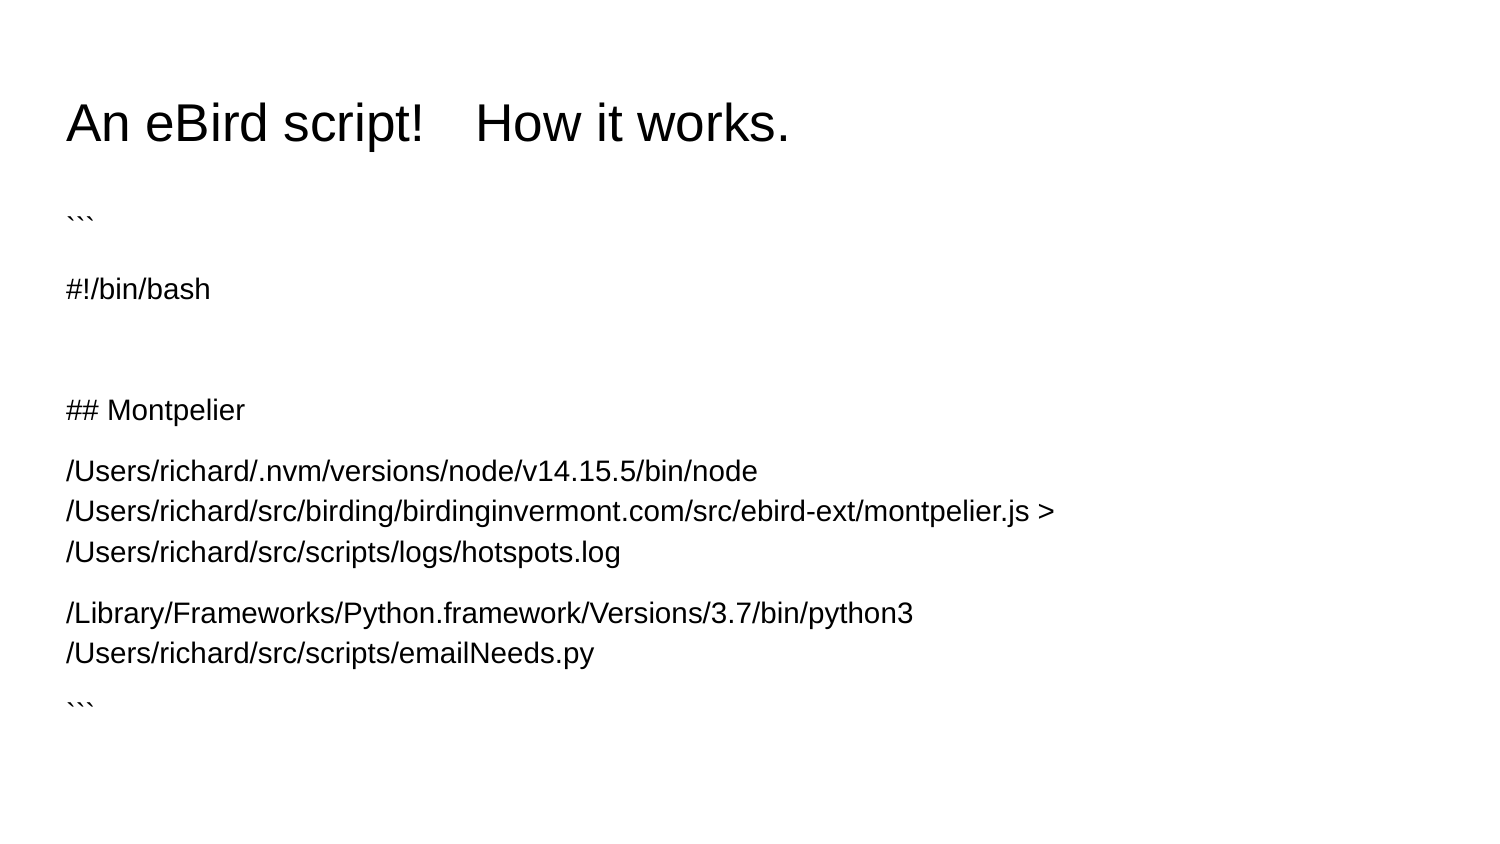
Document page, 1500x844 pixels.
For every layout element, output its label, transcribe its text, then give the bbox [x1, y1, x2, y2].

list ``` #!/bin/bash ## Montpelier /Users/richard/.nvm/versions/node/v14.15.5/bin/node /Users/richard/src/birding/birdinginvermont.com/src/ebird-ext/montpelier.js > /Users/richard/src/scripts/logs/hotspots.log /Library/Frameworks/Python.framework/Versions/3.7/bin/python3 /Users/richard/src/scripts/emailNeeds.py ``` [51, 189, 1449, 750]
title An eBird script! How it works. [51, 72, 1449, 167]
